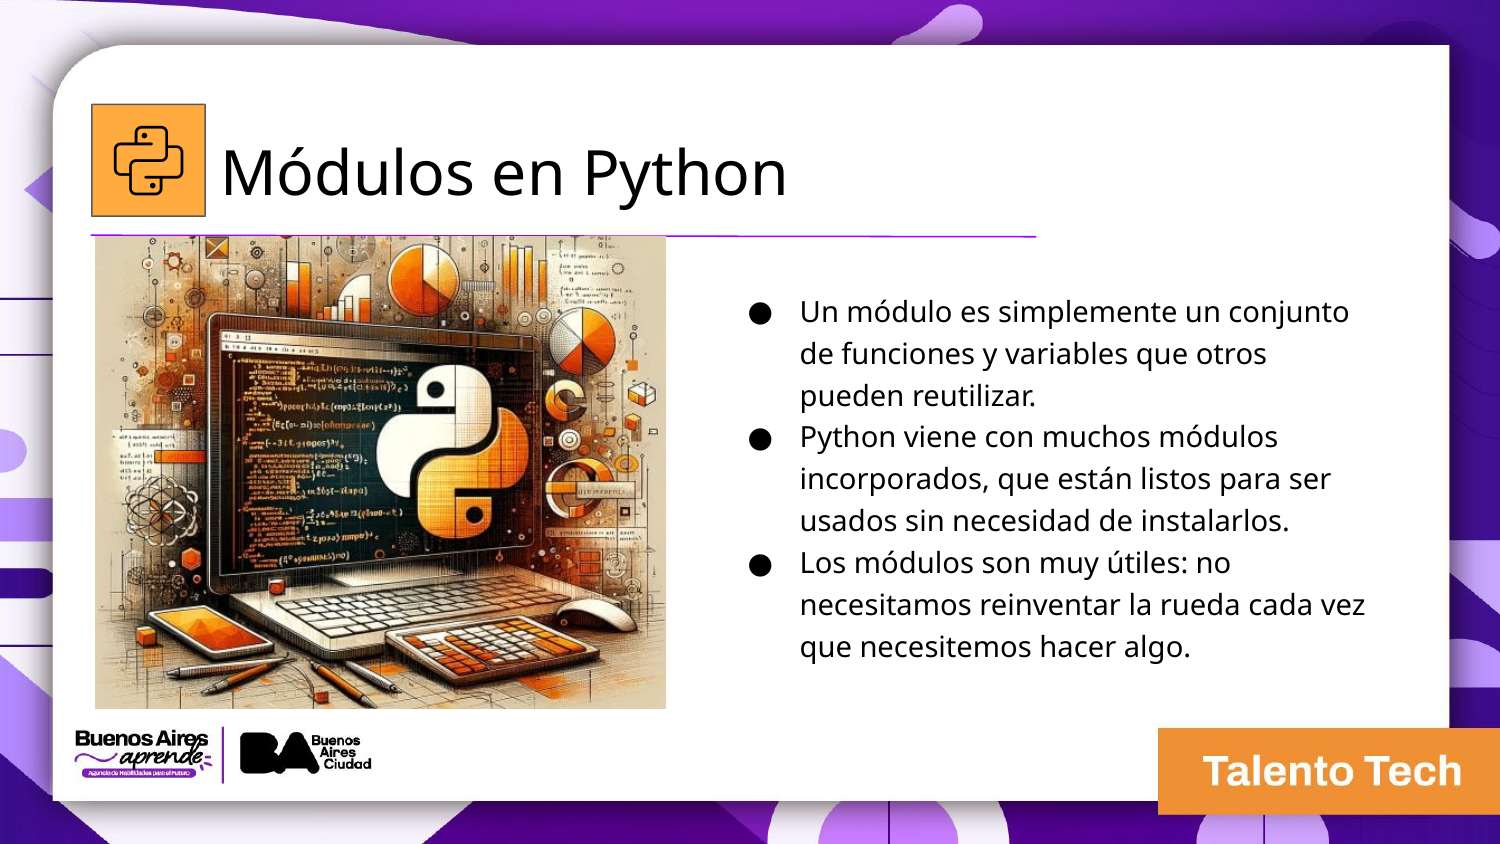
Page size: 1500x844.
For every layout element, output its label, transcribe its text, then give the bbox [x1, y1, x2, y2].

text_box Un módulo es simplemente un conjunto de funciones y variables que otros pueden reutilizar. Python viene con muchos módulos incorporados, que están listos para ser usados sin necesidad de instalarlos. Los módulos son muy útiles: no necesitamos reinventar la rueda cada vez que necesitemos hacer algo. [724, 286, 1369, 664]
picture [104, 115, 193, 205]
text_box Módulos en Python [220, 118, 1421, 208]
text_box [90, 103, 207, 218]
picture [94, 236, 667, 709]
text_box [0, 0, 1500, 844]
